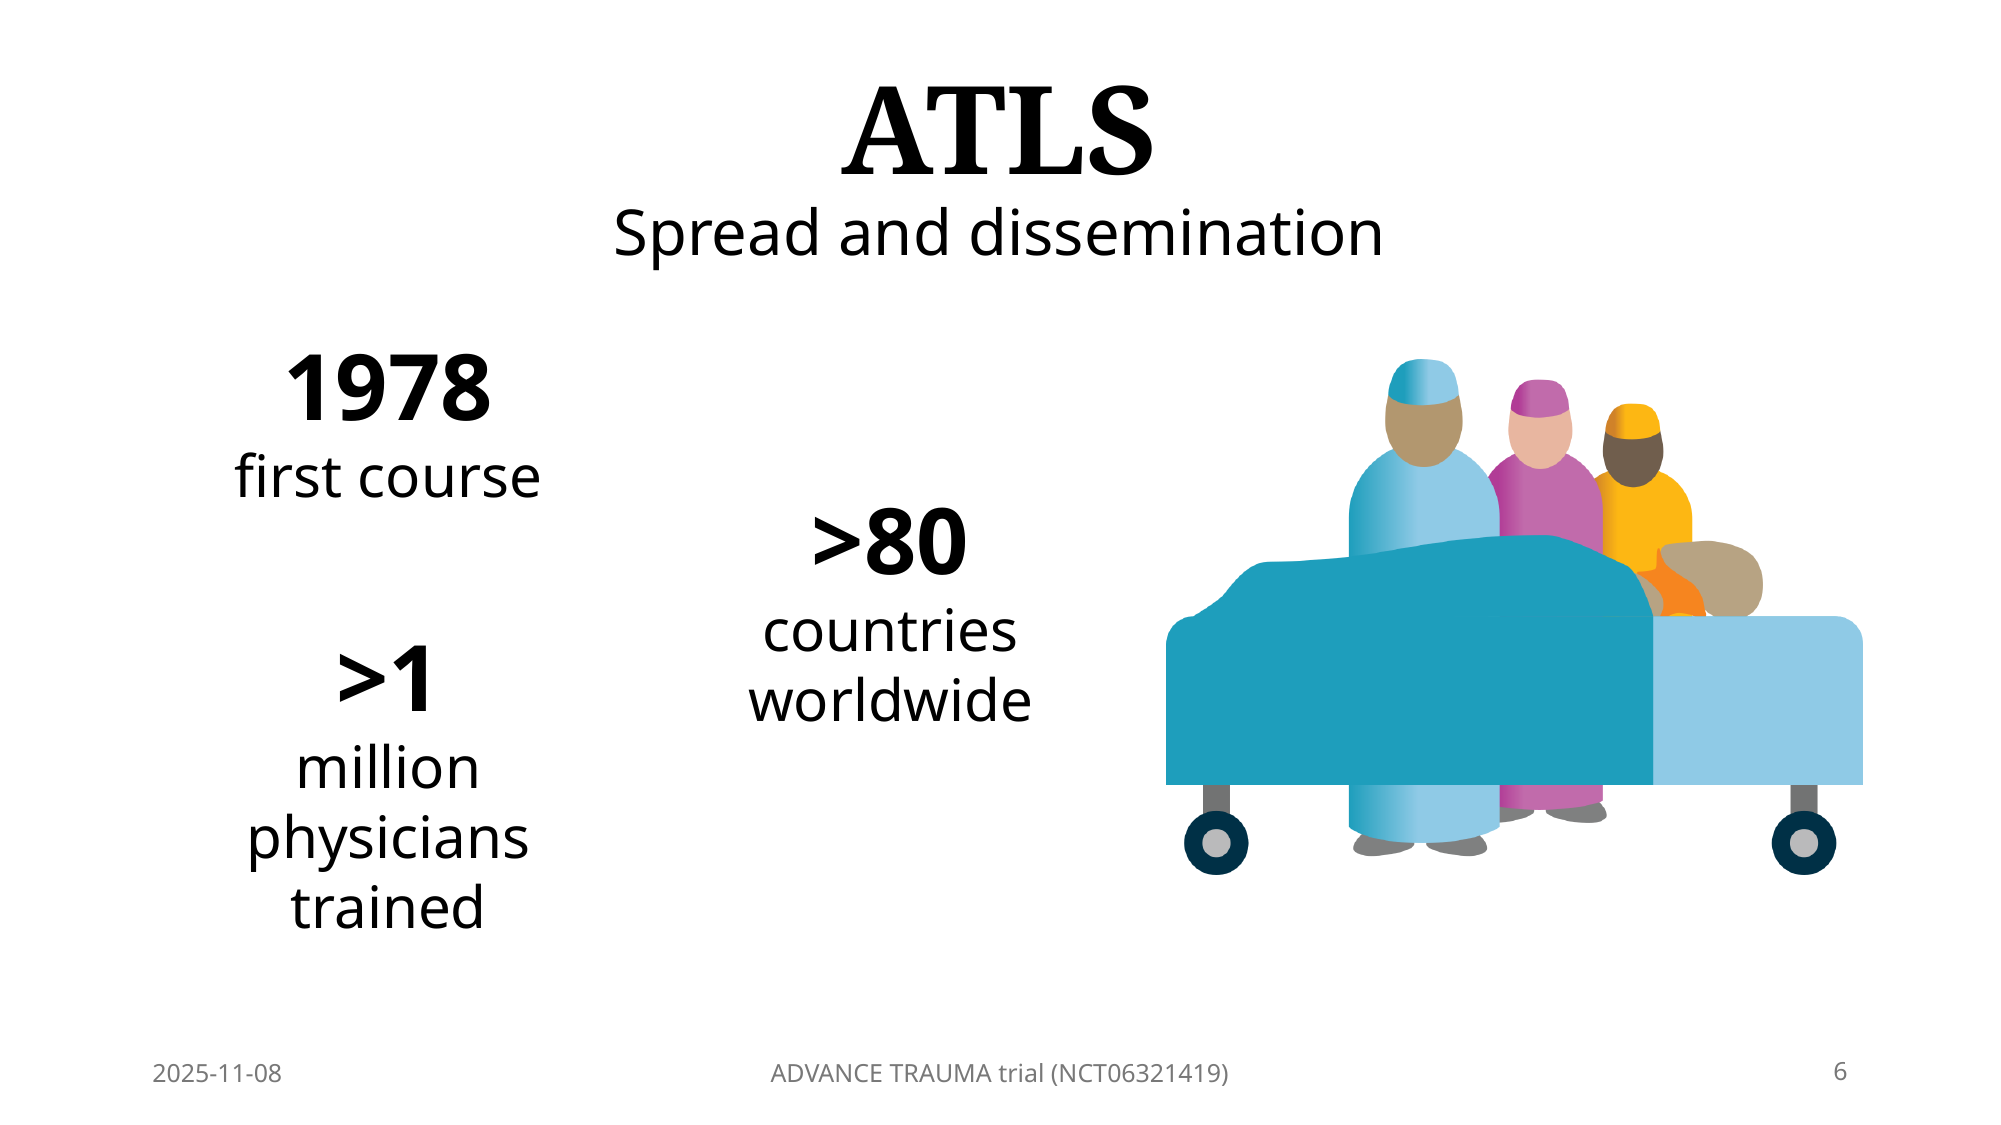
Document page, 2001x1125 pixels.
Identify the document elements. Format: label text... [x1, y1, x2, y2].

picture [1165, 359, 1863, 875]
slide_number 6 [1412, 1042, 1863, 1103]
picture [1791, 830, 1818, 857]
title ATLS Spread and dissemination [137, 59, 1863, 278]
picture [1203, 830, 1230, 857]
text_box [136, 319, 1143, 915]
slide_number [137, 1042, 588, 1103]
footer ADVANCE TRAUMA trial (NCT06321419) [662, 1042, 1338, 1103]
